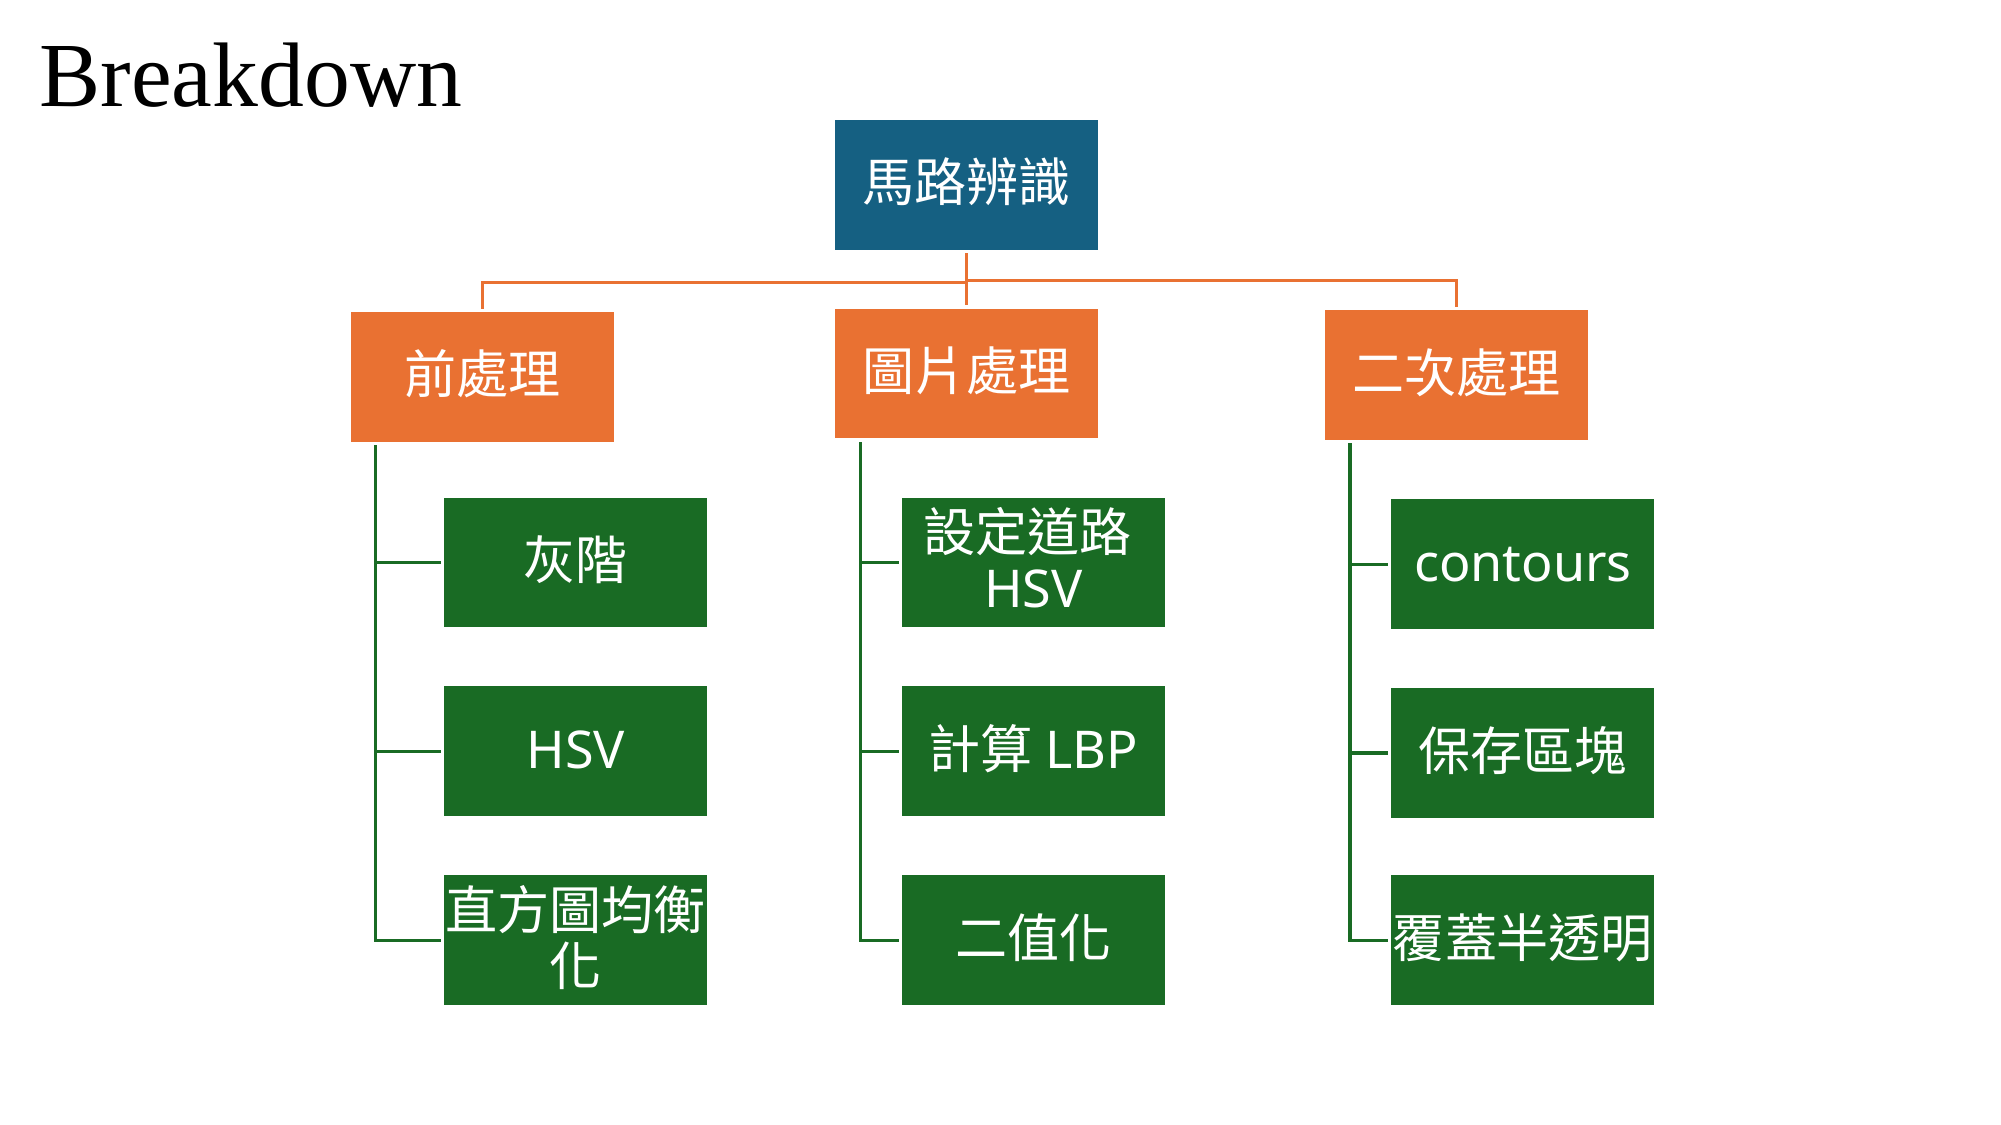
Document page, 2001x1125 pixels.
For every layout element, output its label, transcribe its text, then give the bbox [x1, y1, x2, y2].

title Breakdown [24, 0, 483, 155]
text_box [332, 117, 1668, 1008]
